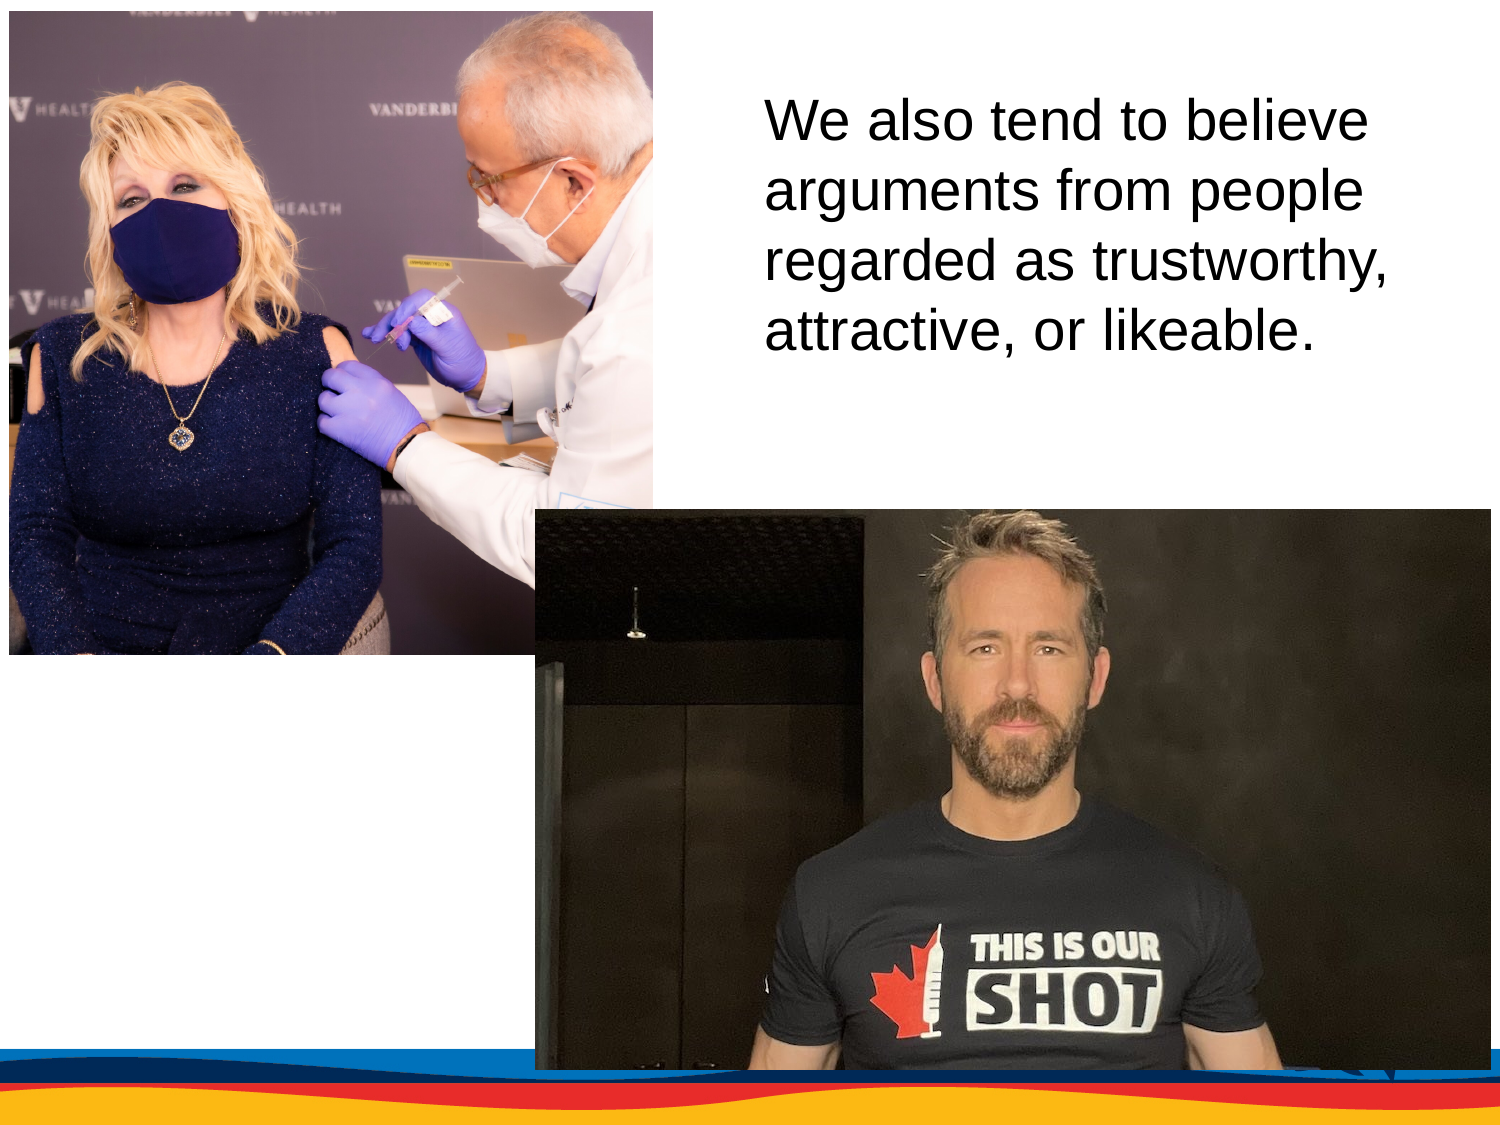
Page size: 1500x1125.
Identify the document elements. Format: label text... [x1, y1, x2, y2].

picture [0, 0, 1500, 1125]
text_box We also tend to believe arguments from people regarded as trustworthy, attractive, or likeable. [750, 74, 1471, 370]
